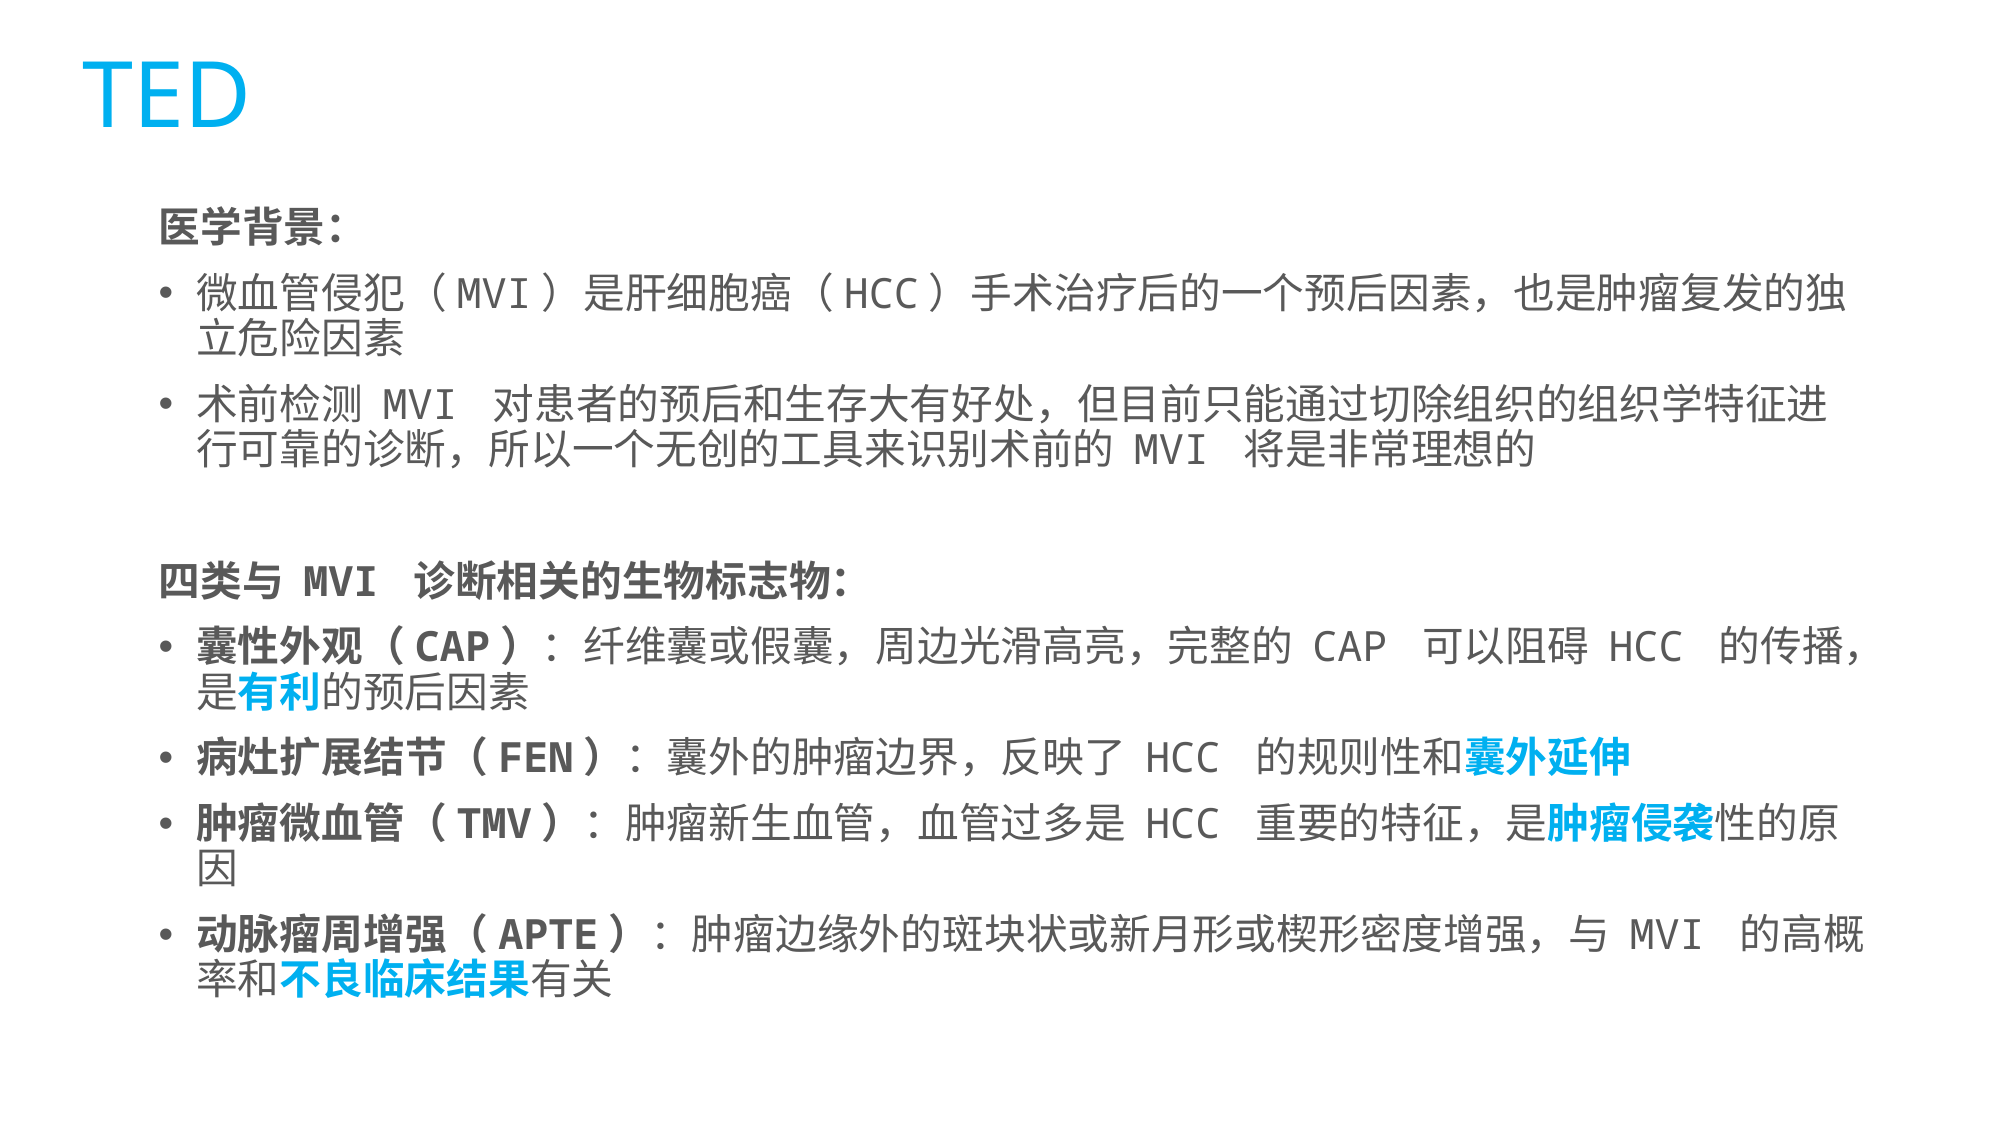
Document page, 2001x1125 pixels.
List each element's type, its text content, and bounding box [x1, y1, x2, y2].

text_box [143, 147, 1884, 215]
text_box TED [67, 27, 705, 169]
text_box 医学背景： 微血管侵犯（MVI）是肝细胞癌（HCC）手术治疗后的一个预后因素，也是肿瘤复发的独立危险因素 术前检测 MVI 对患者的预后和生存大有好处，但目前只能通过切除组织的组织学特征进行可靠的诊断，所以一个无创的工具来识别术前的 MVI 将是非常理想的 四类与 MVI 诊断相关的生物标志物： 囊性外观（CAP）：纤维囊或假囊，周边光滑高亮，完整的 CAP 可以阻碍 HCC 的传播，是有利的预后因素 病灶扩展结节（FEN）：囊外的肿瘤边界，反映了 HCC 的规则性和囊外延伸 肿瘤微血管（TMV）：肿瘤新生血管，血管过多是 HCC 重要的特征，是肿瘤侵袭性的原因 动脉瘤周增强（APTE）：肿瘤边缘外的斑块状或新月形或楔形密度增强，与 MVI 的高概率和不良临床结果有关 [143, 215, 1884, 1055]
